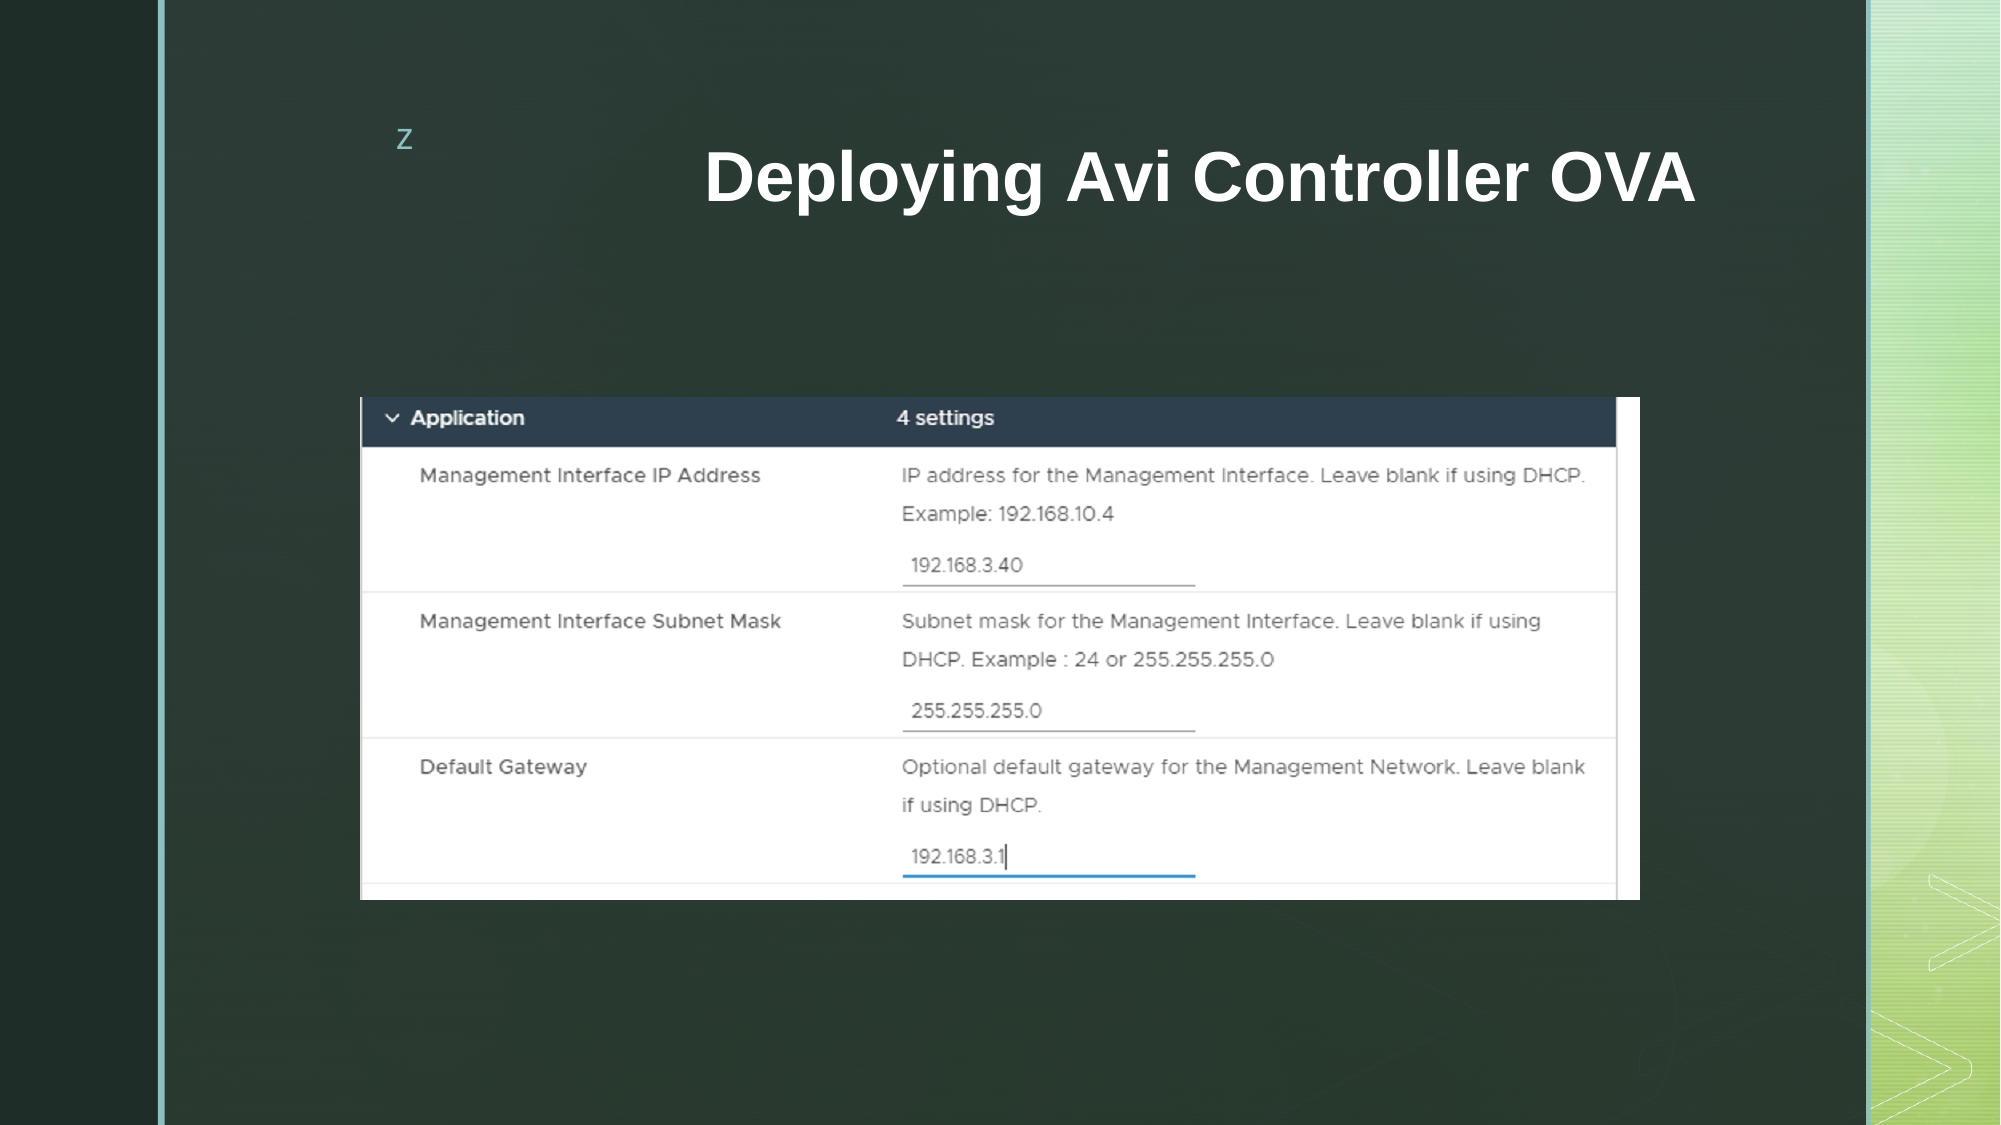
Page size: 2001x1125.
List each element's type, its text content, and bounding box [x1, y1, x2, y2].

picture [1871, 0, 2001, 1125]
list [360, 397, 1640, 900]
title Deploying Avi Controller OVA [428, 132, 1734, 310]
